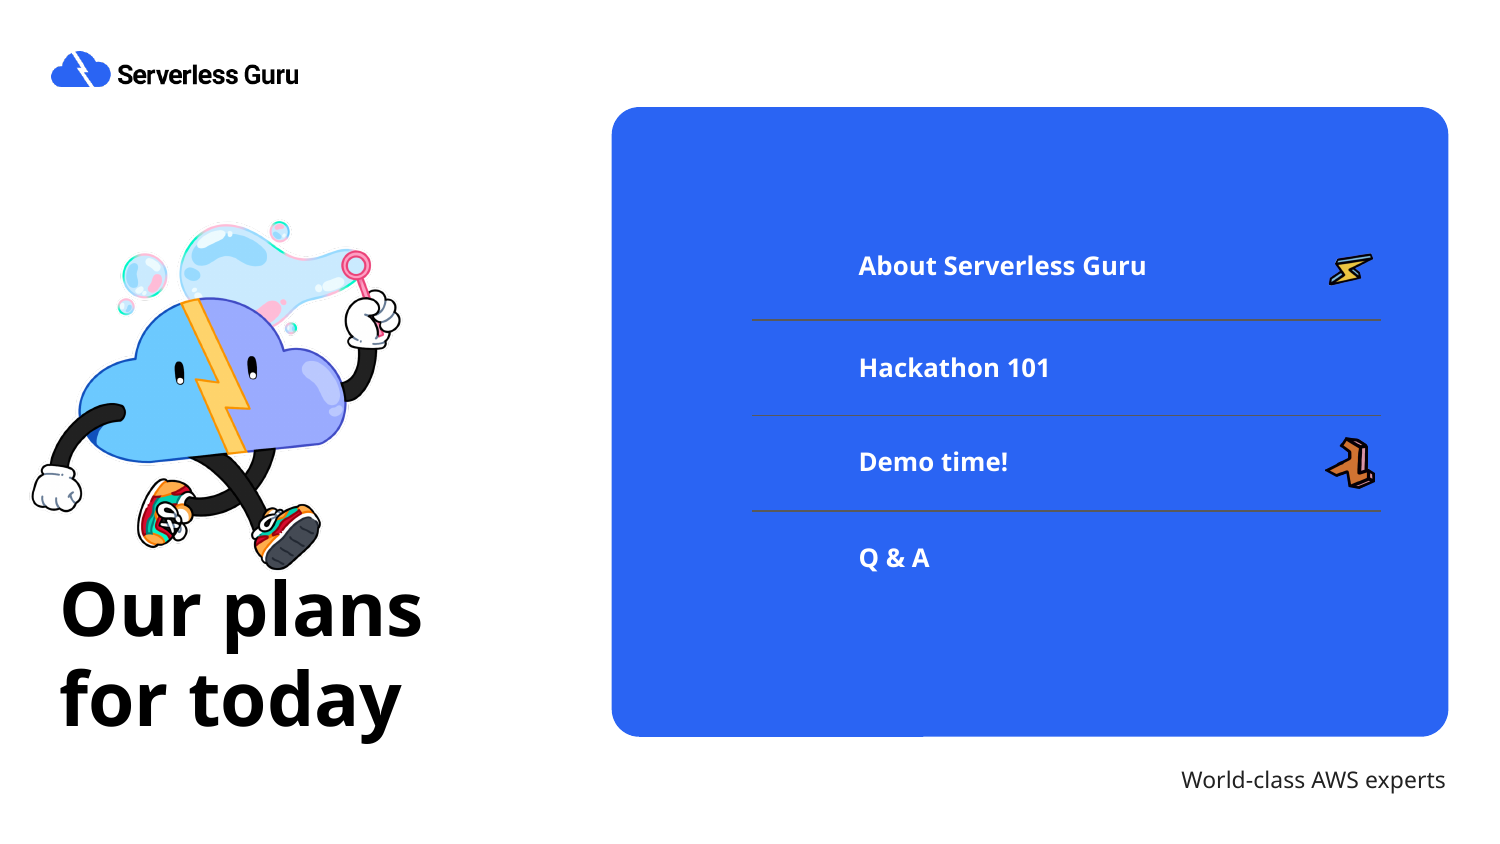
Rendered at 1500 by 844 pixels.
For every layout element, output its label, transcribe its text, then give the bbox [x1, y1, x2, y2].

picture [1326, 242, 1374, 296]
title Our plans for today [44, 708, 470, 778]
picture [1325, 437, 1375, 489]
list Hackathon 101 [843, 332, 1290, 398]
list Q & A [843, 521, 1290, 588]
list About Serverless Guru [843, 229, 1290, 296]
list Demo time! [843, 426, 1290, 493]
picture [0, 51, 471, 701]
